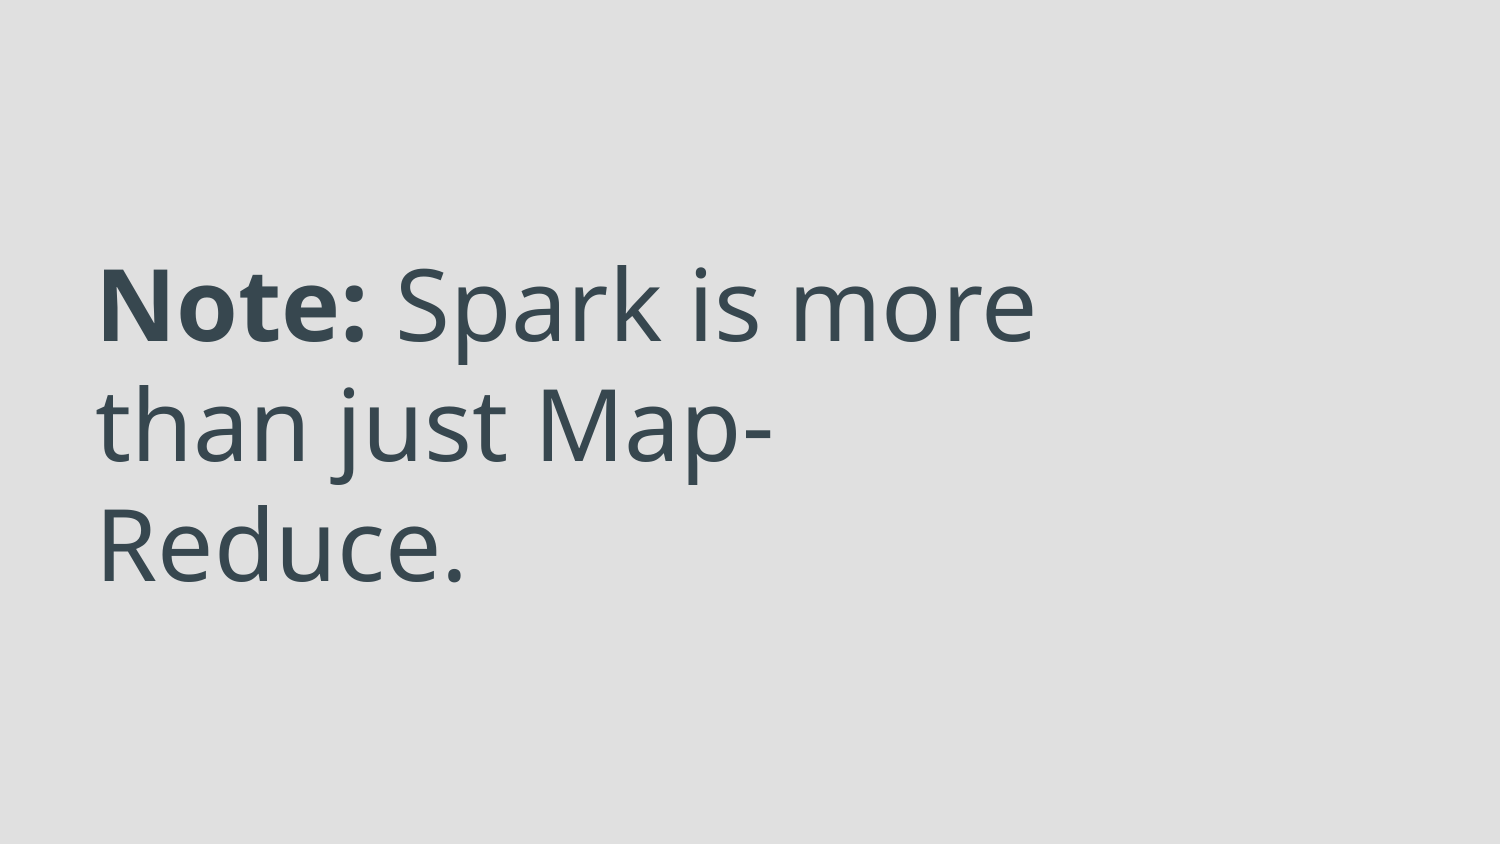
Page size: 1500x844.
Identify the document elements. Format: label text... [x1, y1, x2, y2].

title Note: Spark is more than just Map-Reduce. [80, 86, 1102, 758]
